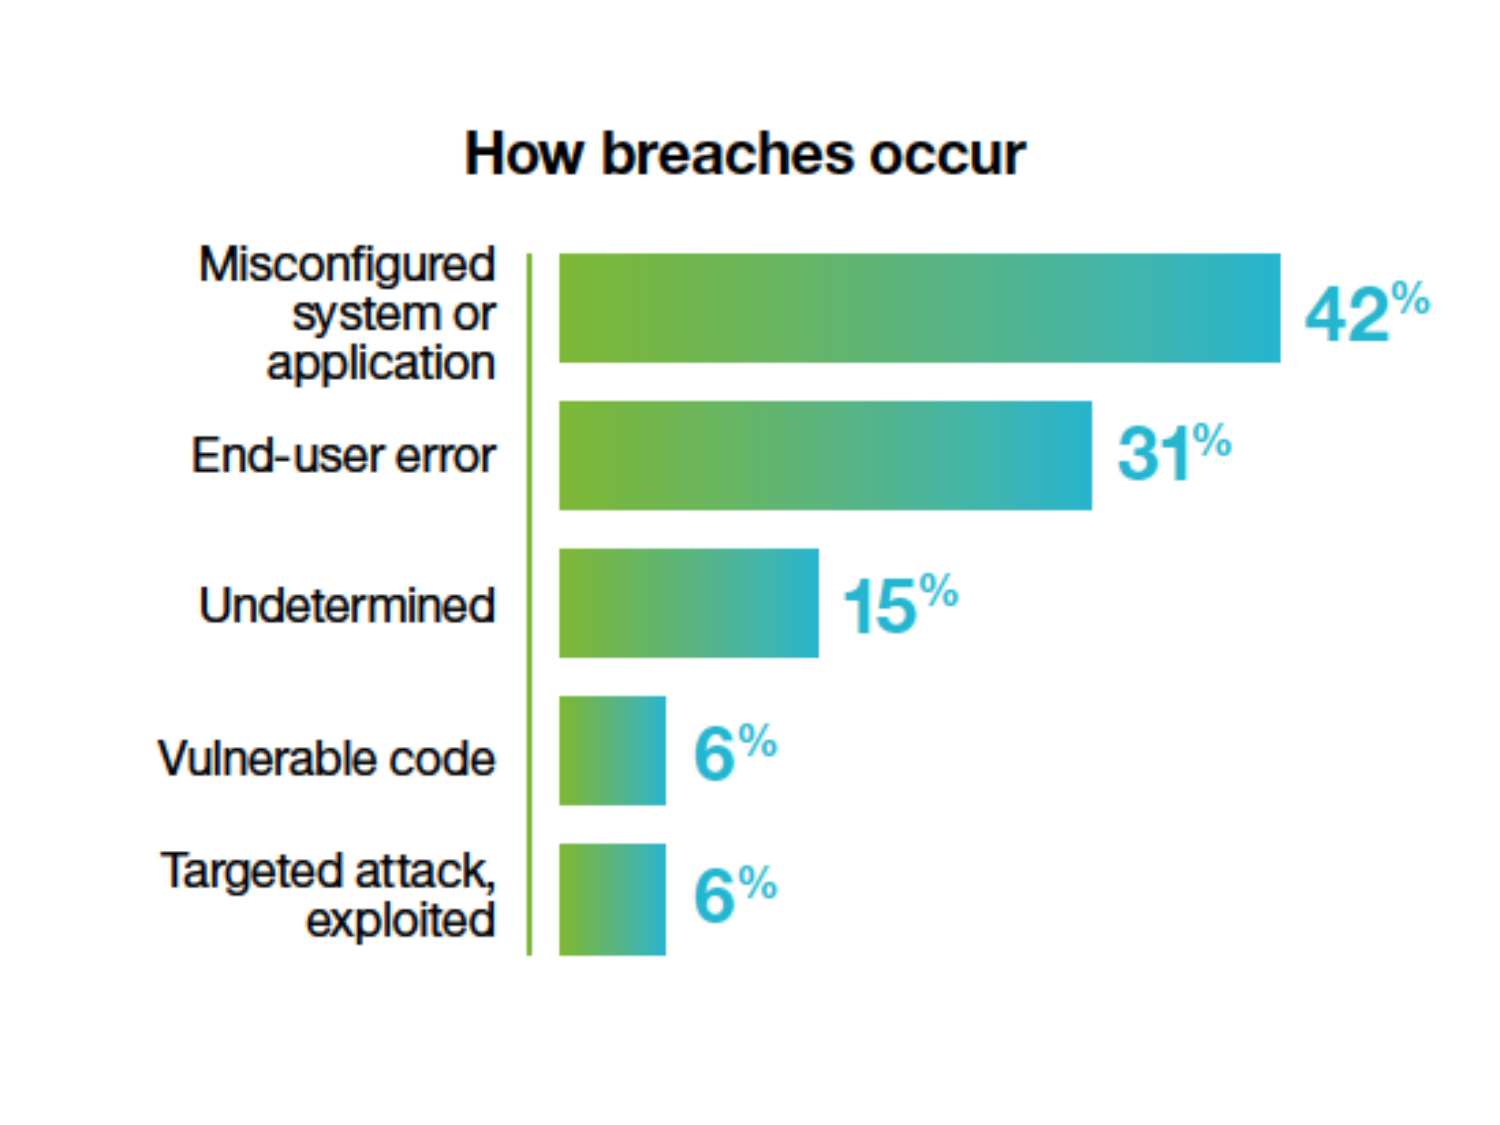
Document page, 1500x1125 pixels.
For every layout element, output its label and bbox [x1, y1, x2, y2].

picture [32, 33, 1470, 1044]
